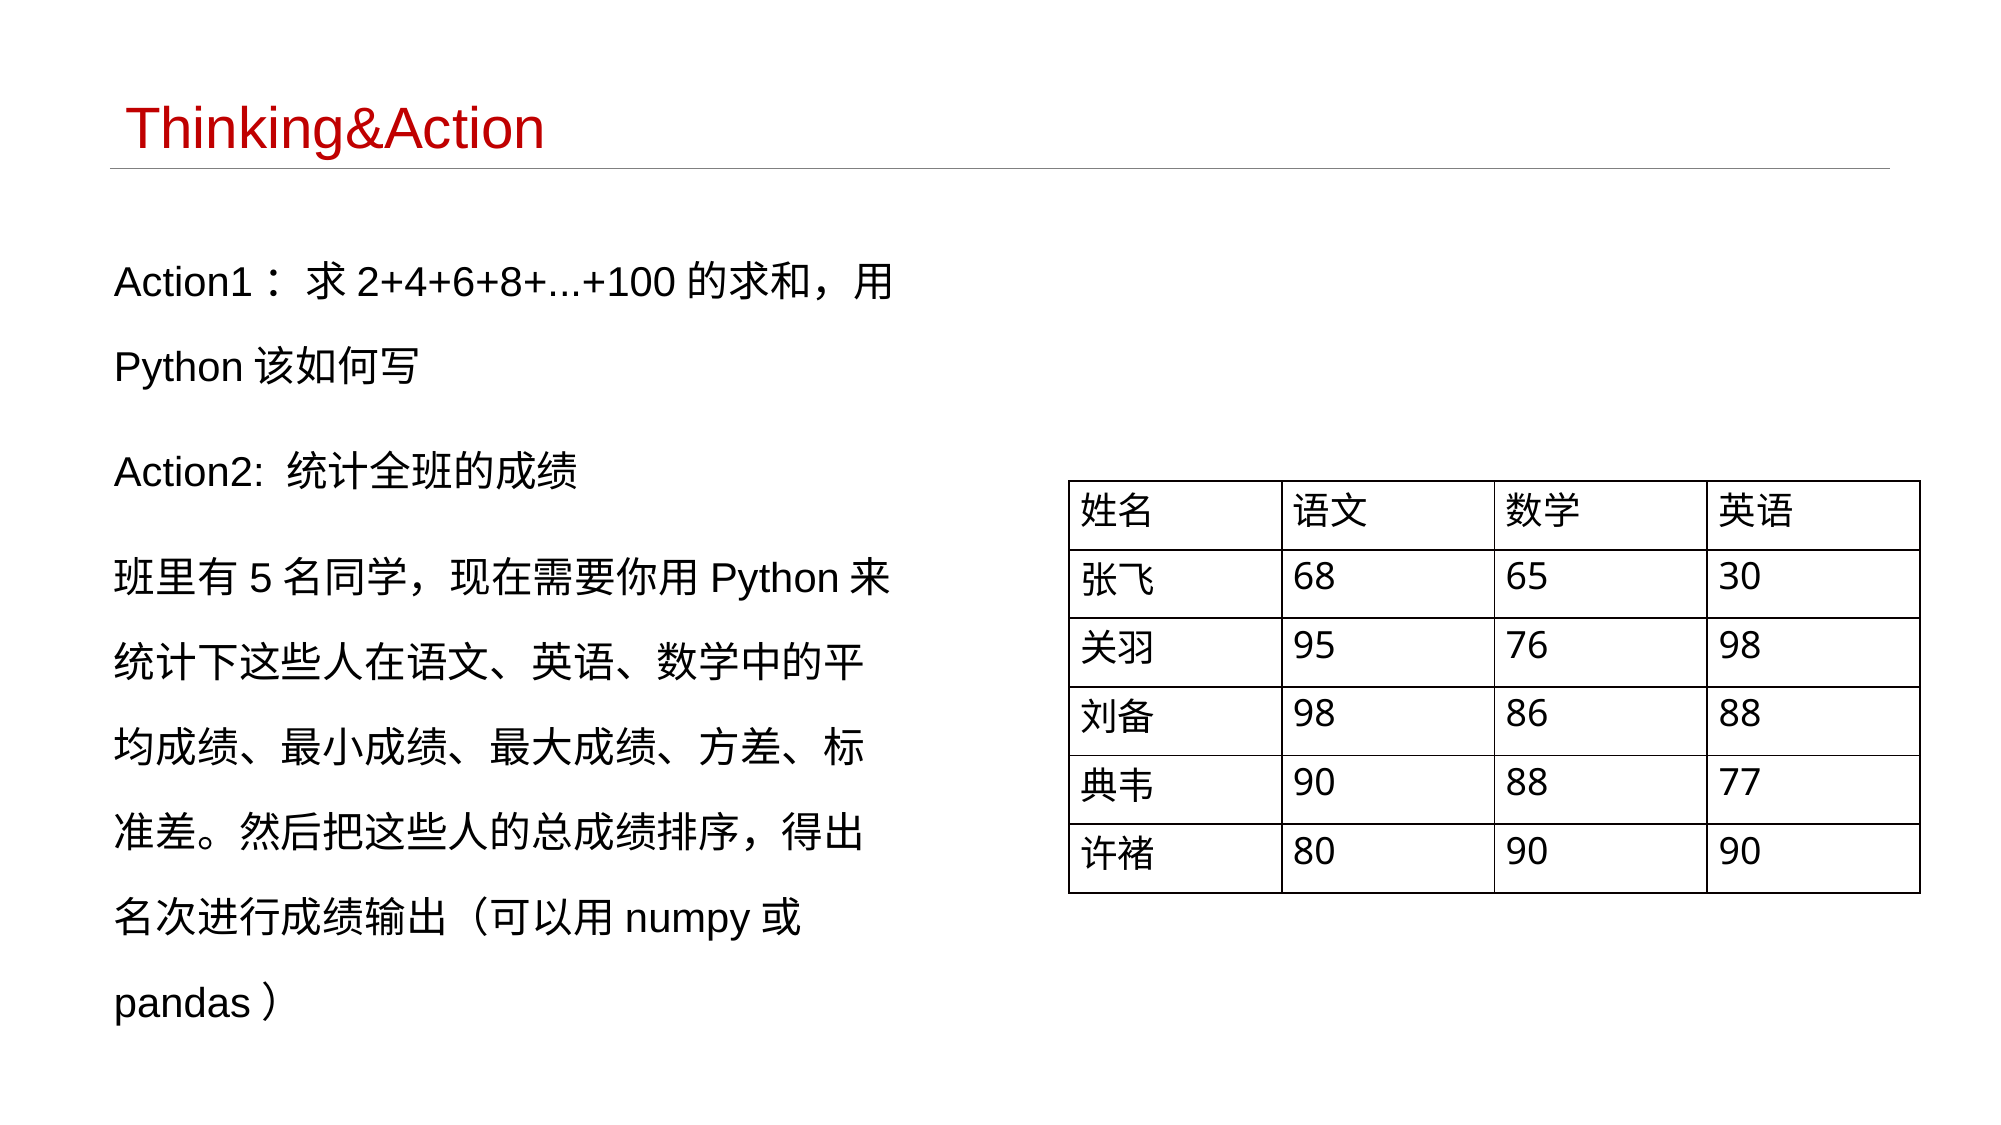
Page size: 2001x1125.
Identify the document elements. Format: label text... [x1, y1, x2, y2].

table_cell 关羽 [1070, 619, 1281, 686]
table_cell 90 [1495, 825, 1706, 892]
table_cell 68 [1283, 551, 1494, 617]
table_cell 90 [1283, 756, 1494, 823]
table_cell 30 [1708, 551, 1919, 617]
table_cell 刘备 [1070, 688, 1281, 755]
table_cell 张飞 [1070, 551, 1281, 617]
table_cell 80 [1283, 825, 1494, 892]
table_cell 86 [1495, 688, 1706, 755]
table_header 数学 [1495, 482, 1706, 549]
table_cell 90 [1708, 825, 1919, 892]
table_header 英语 [1708, 482, 1919, 549]
table_cell 88 [1708, 688, 1919, 755]
list Action1：求2+4+6+8+...+100的求和，用Python该如何写 Action2: 统计全班的成绩 班里有5名同学，现在需要你用Python来统计下这些人在语文、英语、数学中的平均成绩、最小成绩、最大成绩、方差、标准差。然后把这些人的总成绩排序，得出名次进行成绩输出（可以用numpy或pandas） [99, 211, 913, 926]
table_cell 98 [1283, 688, 1494, 755]
table_header 姓名 [1070, 482, 1281, 549]
table_cell 76 [1495, 619, 1706, 686]
table_cell 典韦 [1070, 756, 1281, 823]
table_cell 65 [1495, 551, 1706, 617]
table_cell 77 [1708, 756, 1919, 823]
title Thinking&Action [109, 0, 1890, 169]
table_cell 许褚 [1070, 825, 1281, 892]
table_cell 88 [1495, 756, 1706, 823]
table_cell 98 [1708, 619, 1919, 686]
table_header 语文 [1283, 482, 1494, 549]
table_cell 95 [1283, 619, 1494, 686]
